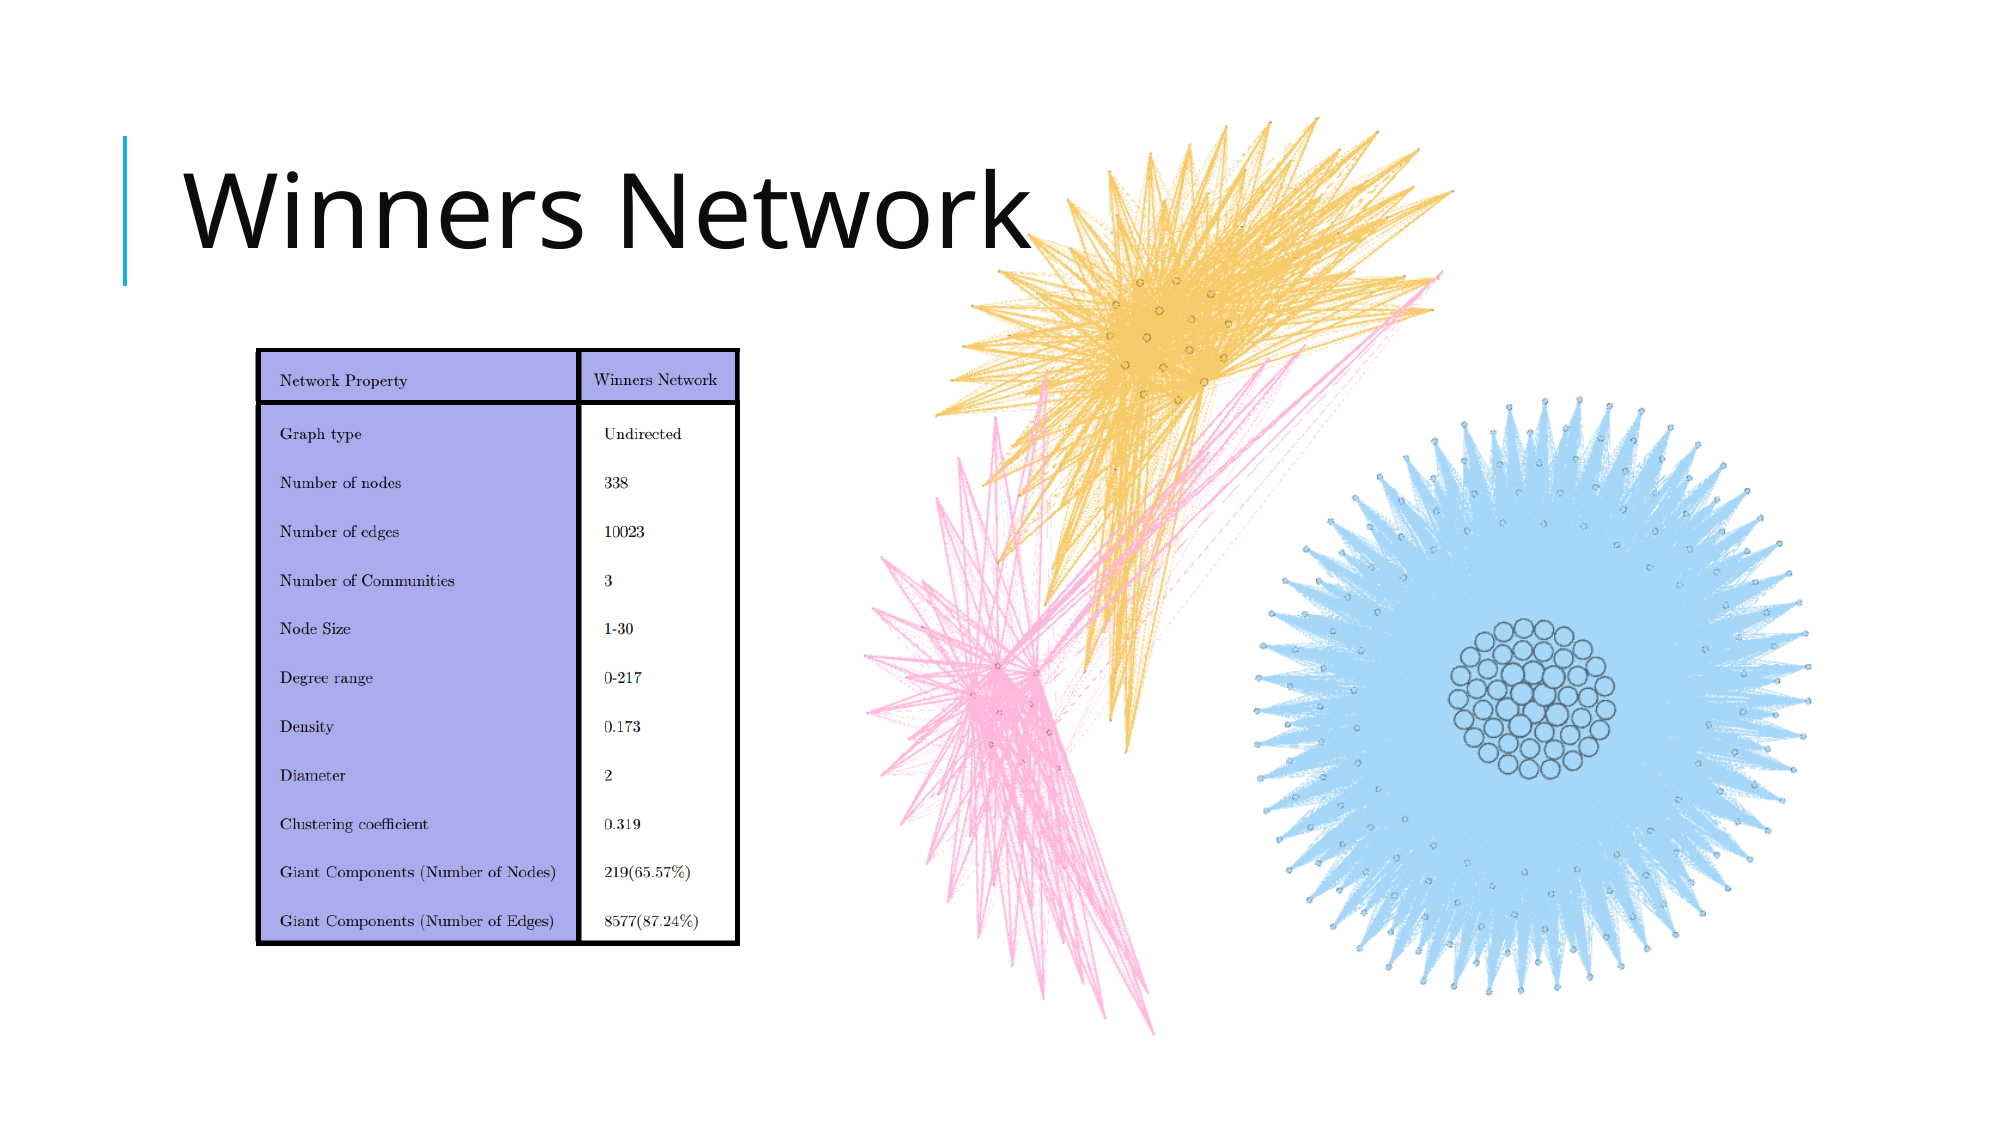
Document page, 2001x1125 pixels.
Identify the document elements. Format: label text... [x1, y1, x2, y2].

title Winners Network [168, 96, 1763, 342]
picture [767, 116, 1992, 1035]
picture [248, 341, 740, 949]
